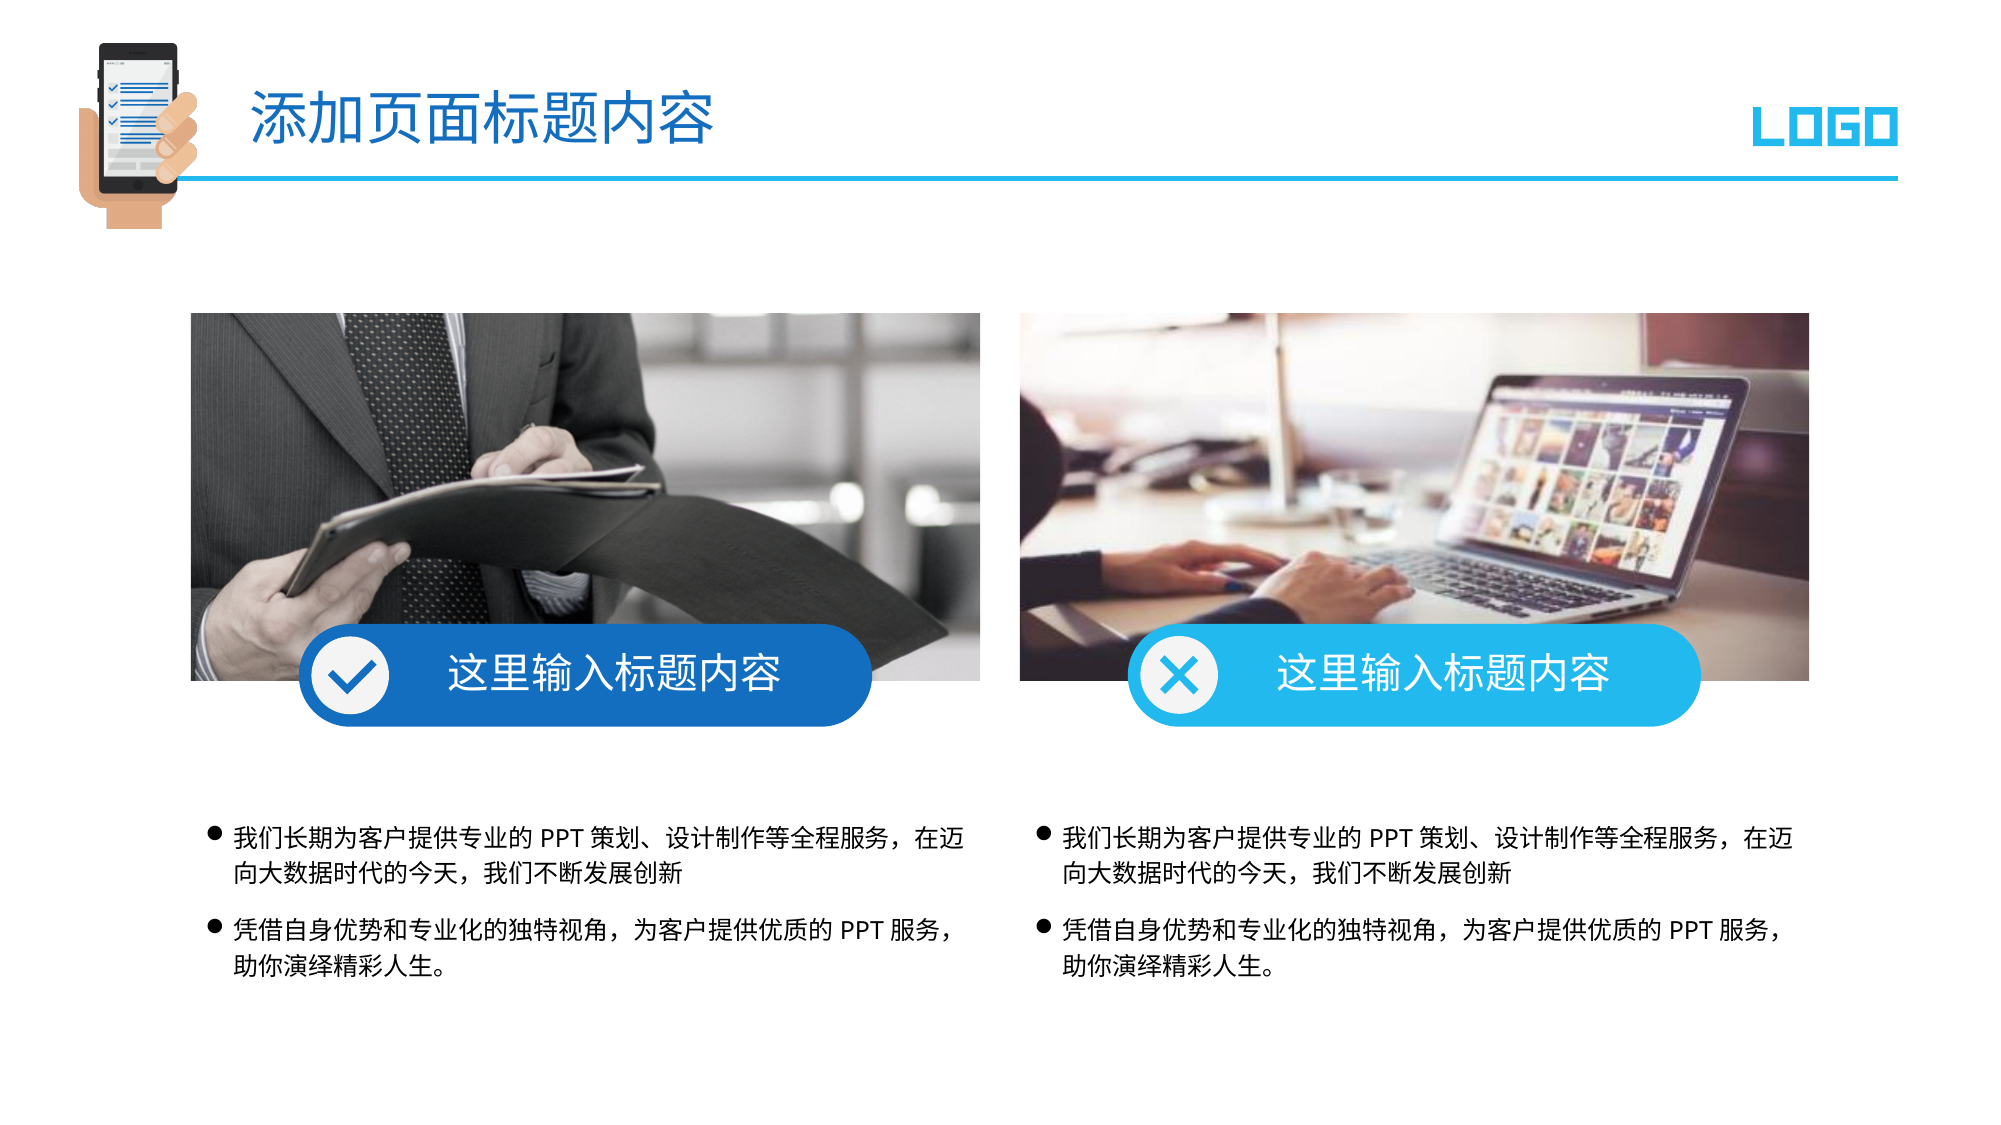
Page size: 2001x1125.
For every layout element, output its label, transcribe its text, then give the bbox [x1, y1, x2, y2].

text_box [1127, 623, 1702, 727]
text_box [1019, 313, 1810, 681]
picture [79, 43, 197, 229]
text_box 我们长期为客户提供专业的PPT策划、设计制作等全程服务，在迈向大数据时代的今天，我们不断发展创新 凭借自身优势和专业化的独特视角，为客户提供优质的PPT服务，助你演绎精彩人生。 [190, 808, 981, 988]
text_box 添加页面标题内容 [234, 72, 763, 159]
text_box 我们长期为客户提供专业的PPT策划、设计制作等全程服务，在迈向大数据时代的今天，我们不断发展创新 凭借自身优势和专业化的独特视角，为客户提供优质的PPT服务，助你演绎精彩人生。 [1019, 808, 1810, 988]
text_box [190, 313, 981, 681]
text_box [298, 623, 873, 727]
